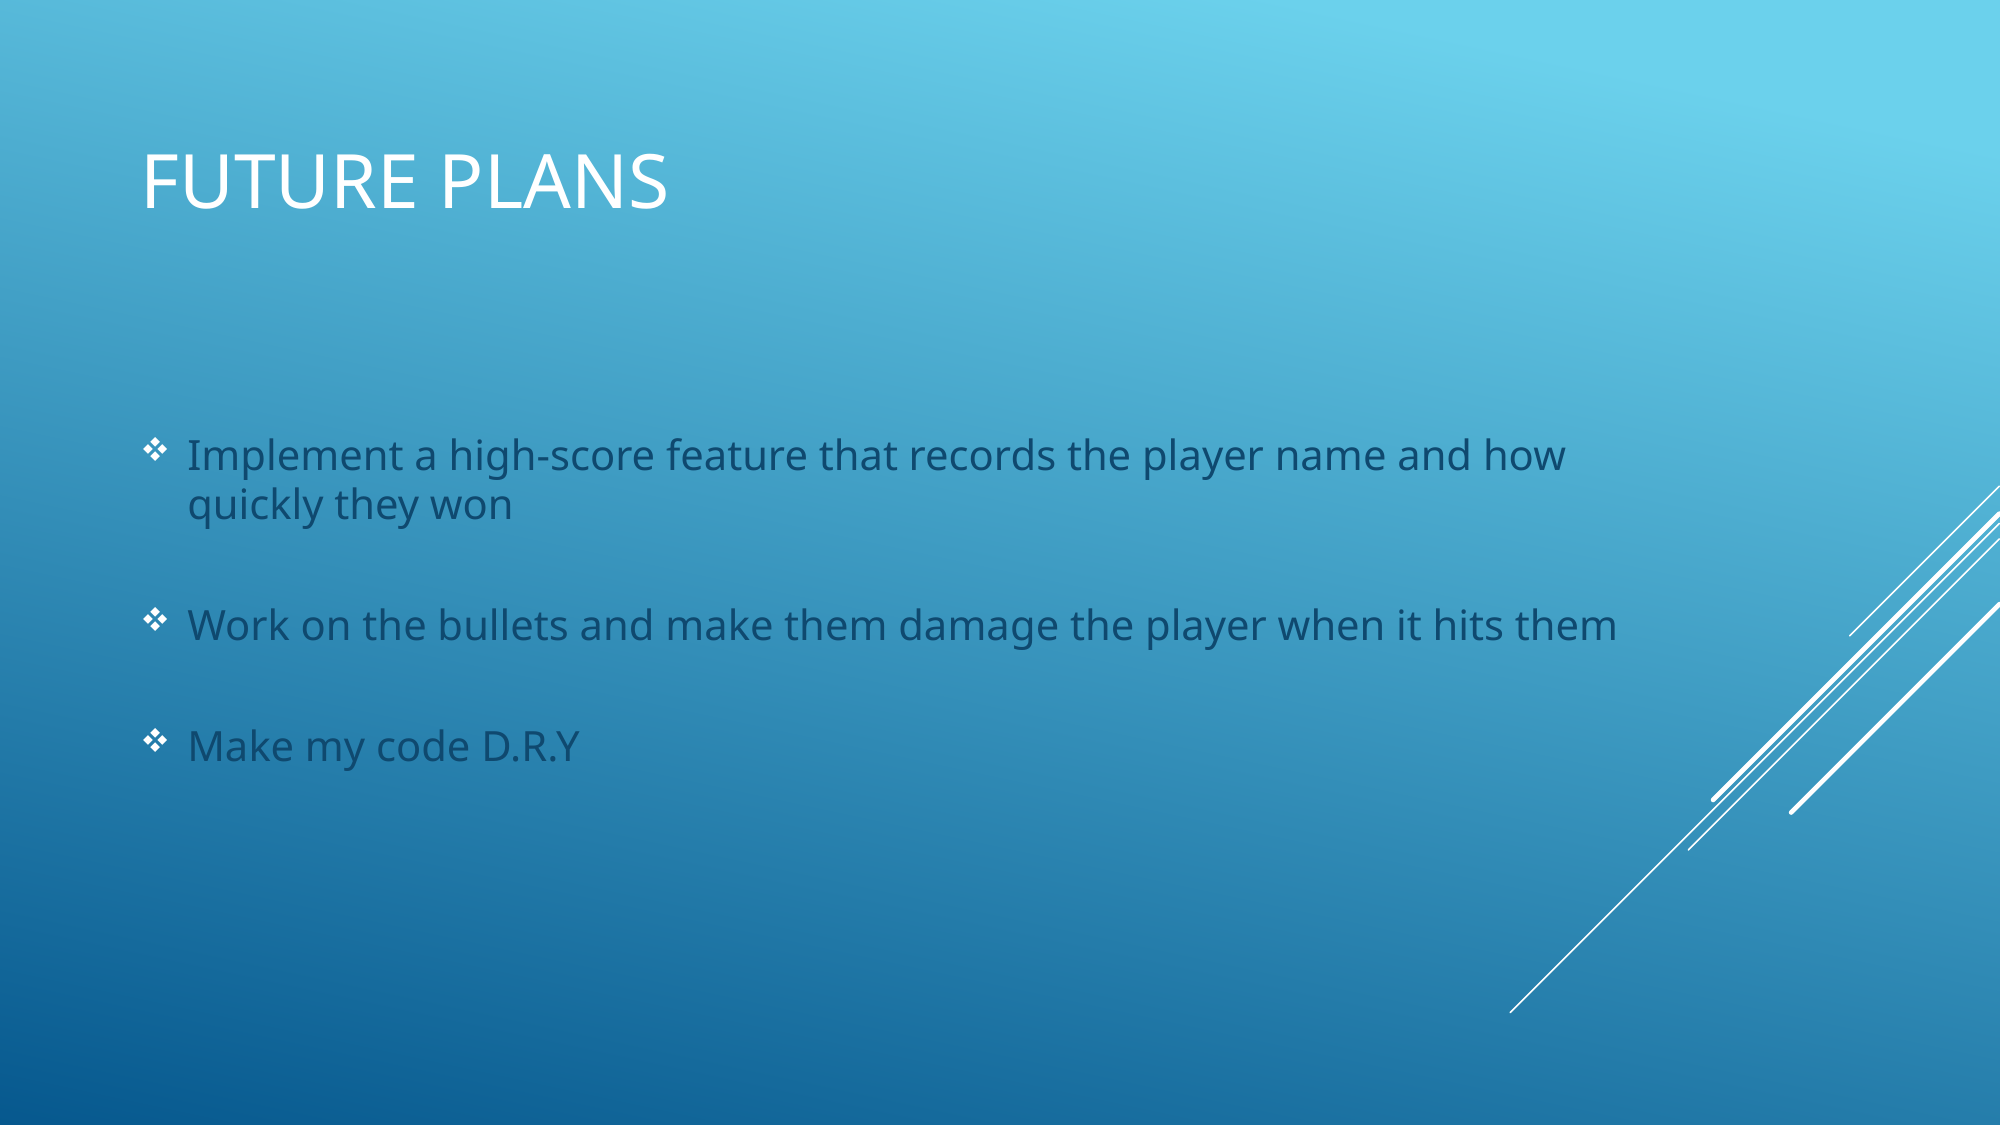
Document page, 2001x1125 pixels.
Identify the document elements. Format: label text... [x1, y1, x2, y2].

list Implement a high-score feature that records the player name and how quickly they won Work on the bullets and make them damage the player when it hits them Make my code D.R.Y [125, 302, 1675, 896]
title Future plans [125, 55, 1526, 302]
